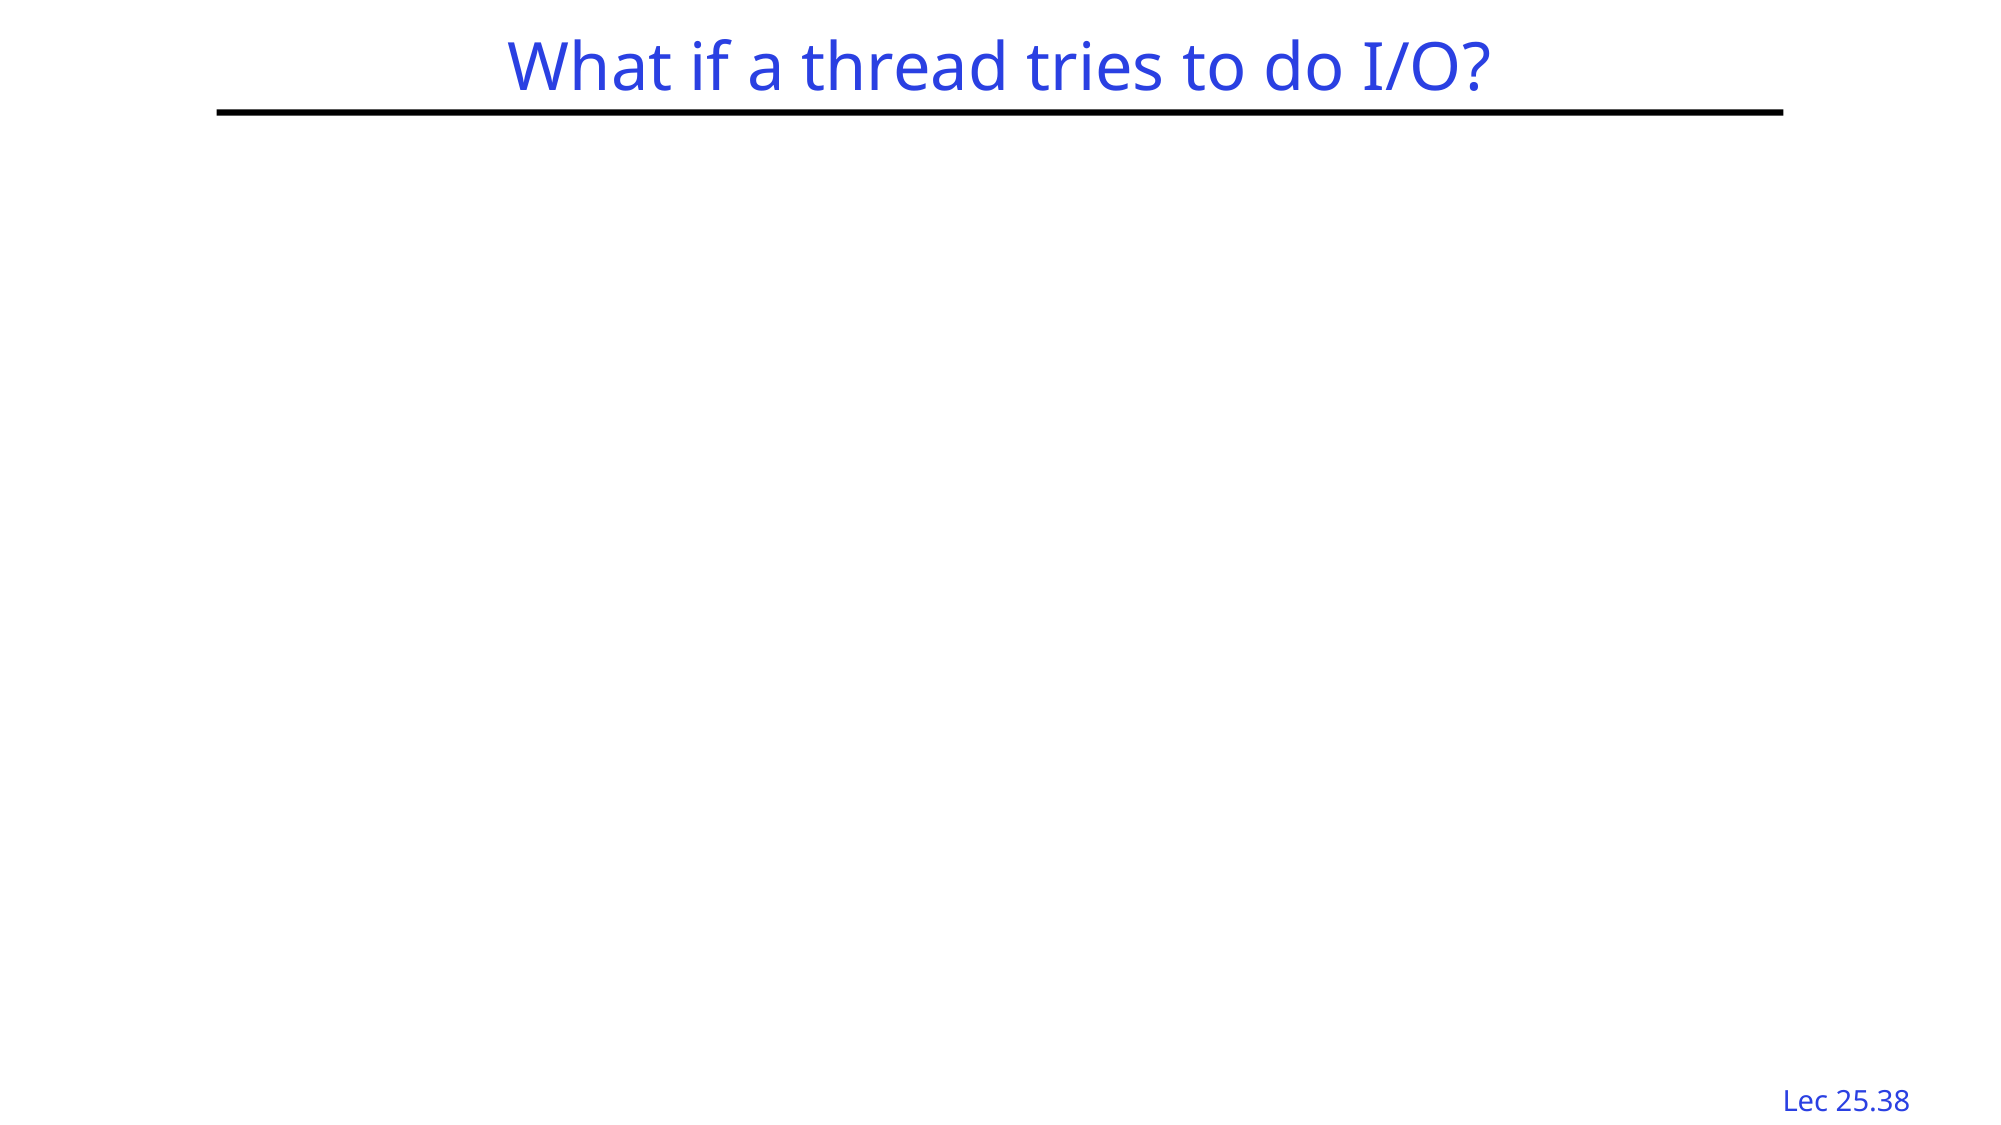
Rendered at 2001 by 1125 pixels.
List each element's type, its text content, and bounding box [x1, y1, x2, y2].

title What if a thread tries to do I/O? [216, 24, 1784, 113]
